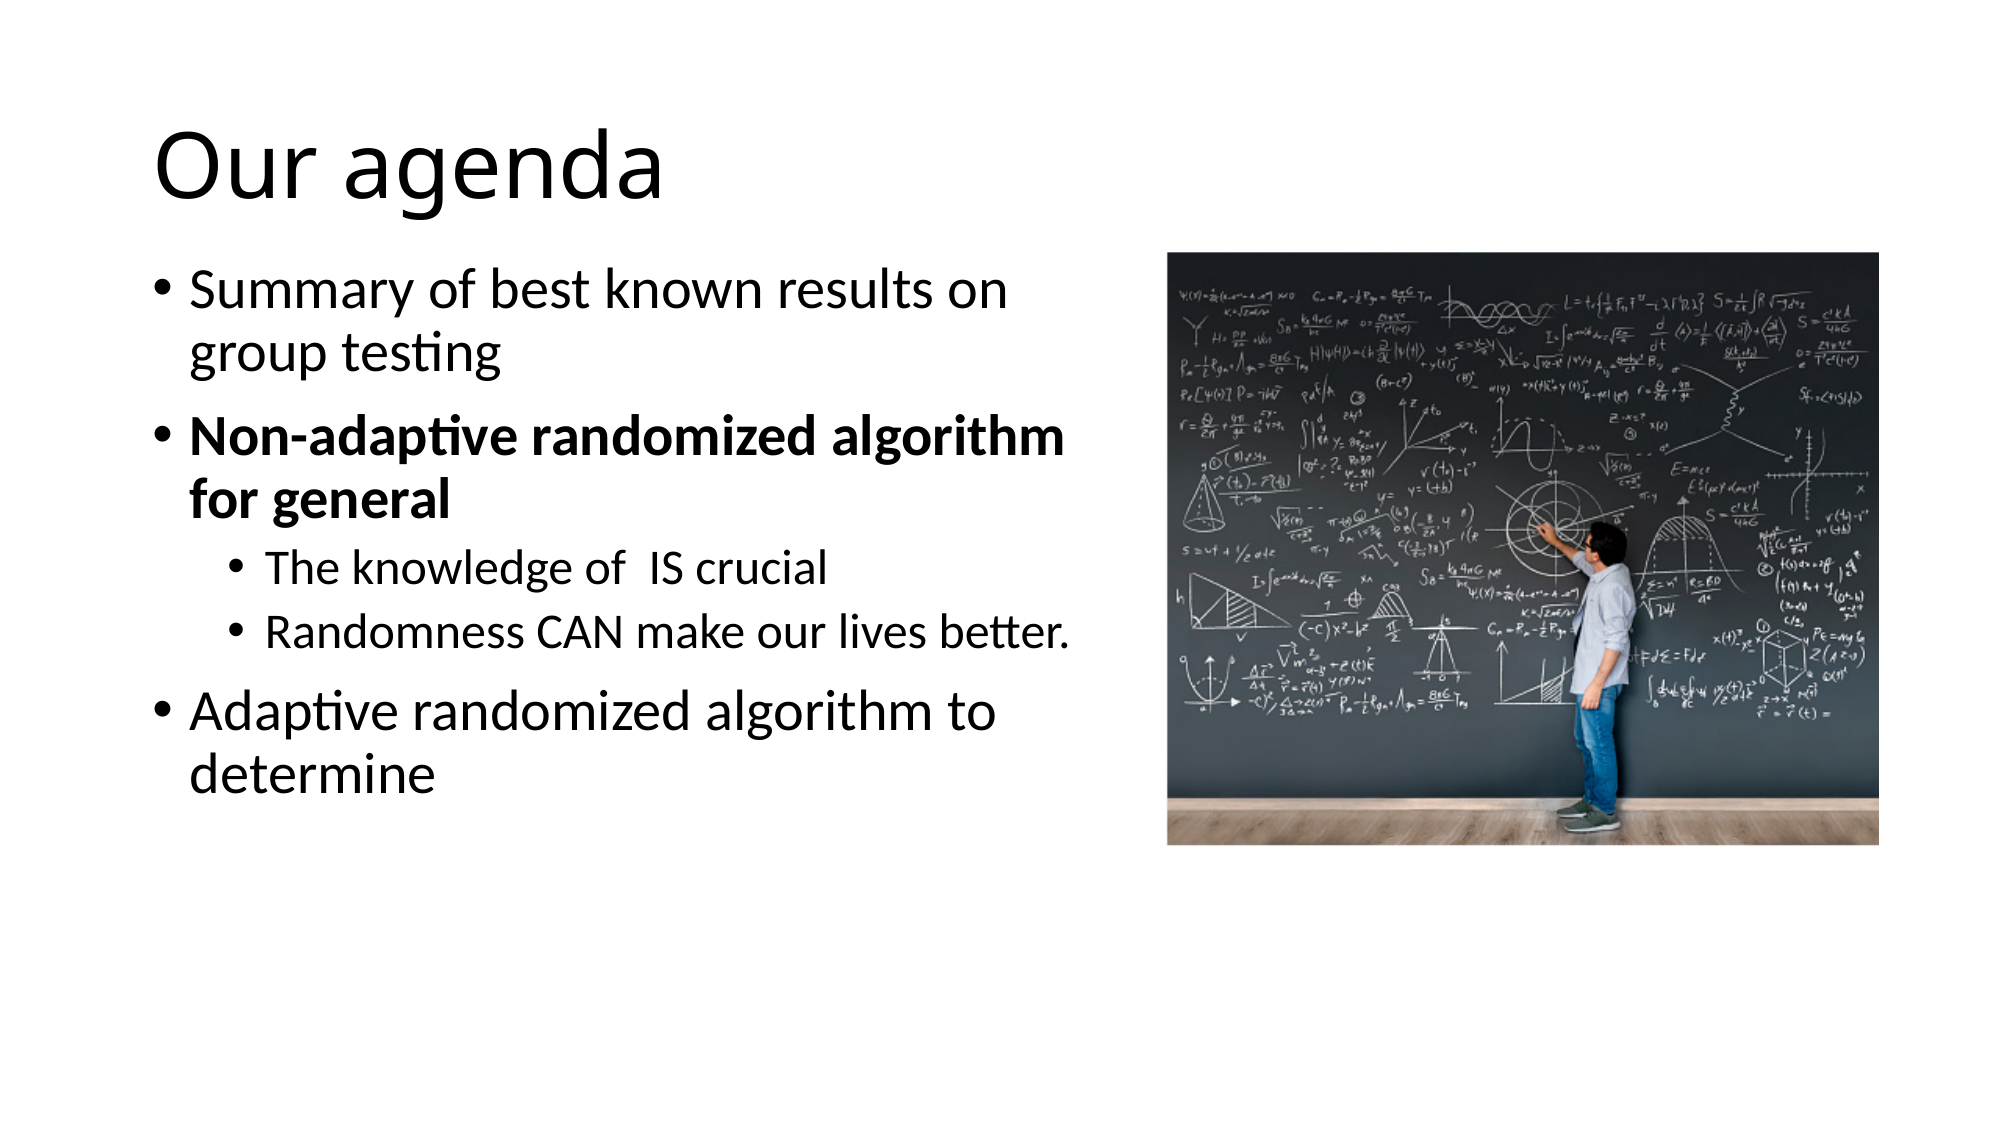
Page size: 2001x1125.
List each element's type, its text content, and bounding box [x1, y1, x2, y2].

picture [1166, 251, 1879, 847]
title Our agenda [137, 59, 1863, 278]
